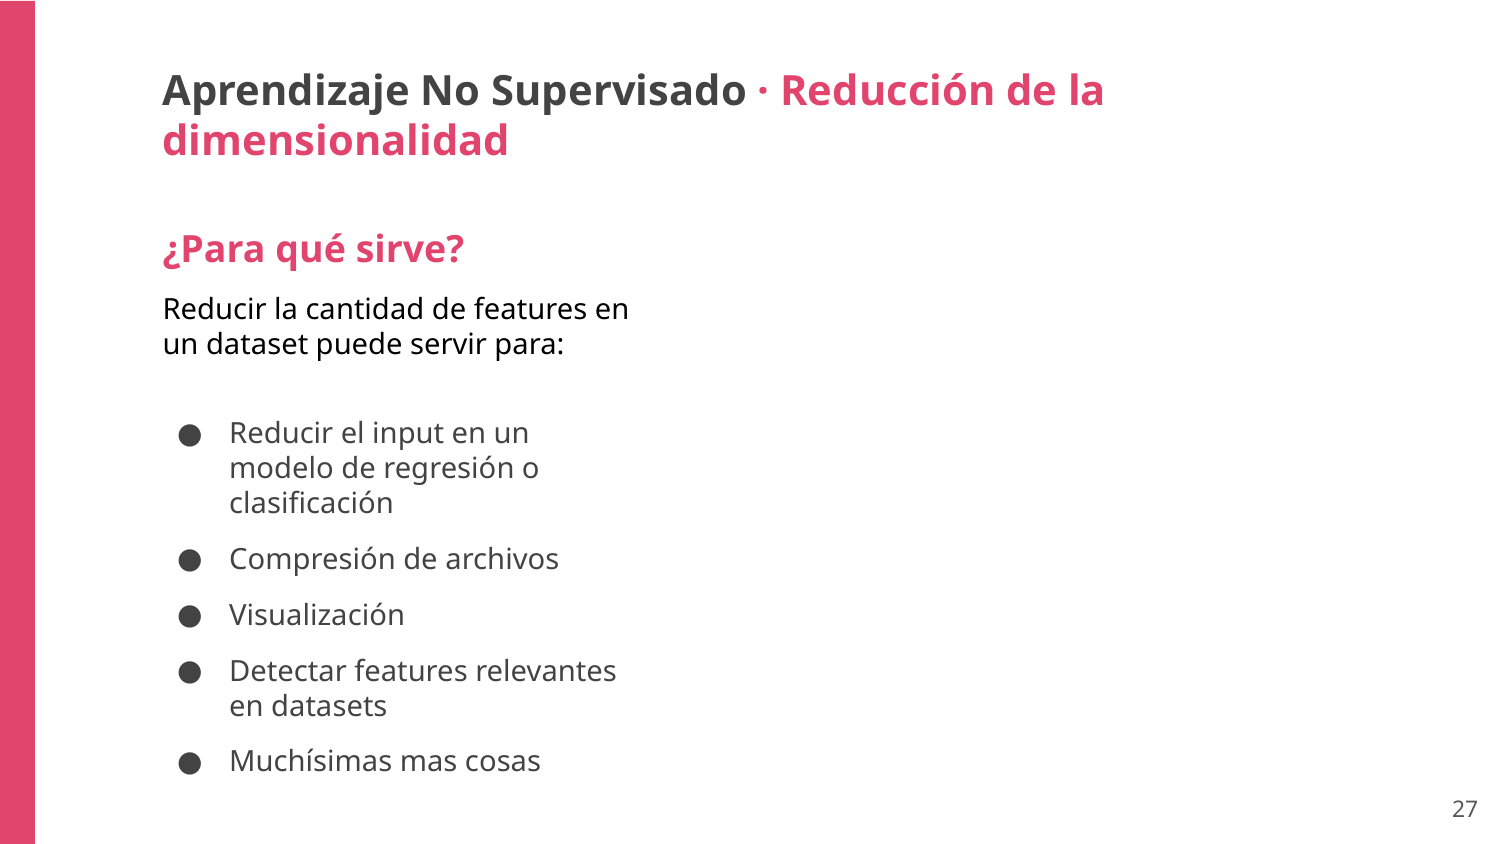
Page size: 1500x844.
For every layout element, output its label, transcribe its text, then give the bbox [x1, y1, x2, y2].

text_box Aprendizaje No Supervisado · Reducción de la dimensionalidad [147, 49, 1474, 146]
text_box Reducir el input en un modelo de regresión o clasificación Compresión de archivos Visualización Detectar features relevantes en datasets Muchísimas mas cosas [139, 399, 655, 603]
slide_number ‹#› [1403, 779, 1494, 844]
text_box ¿Para qué sirve? Reducir la cantidad de features en un dataset puede servir para: [147, 209, 664, 317]
